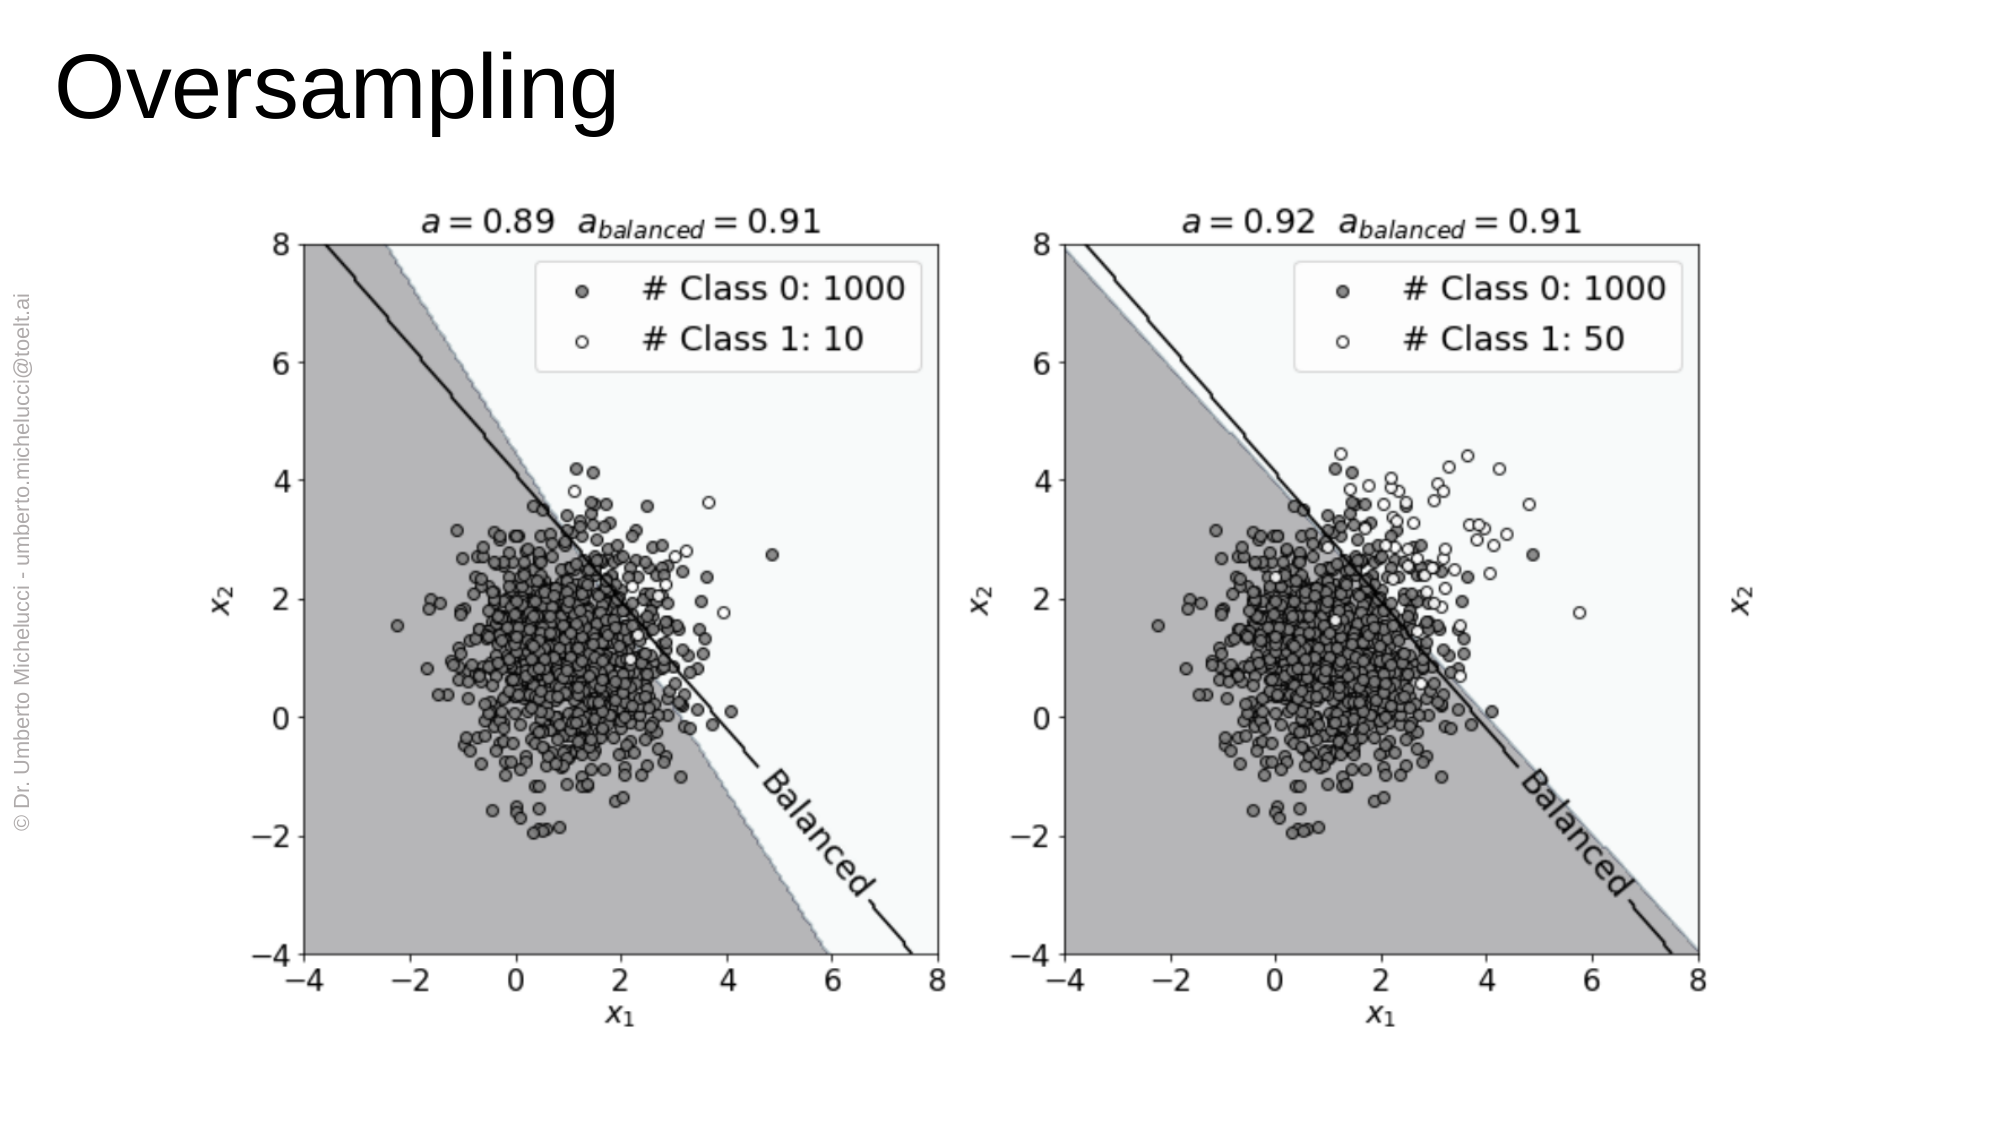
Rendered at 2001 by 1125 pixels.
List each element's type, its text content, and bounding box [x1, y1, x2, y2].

title Oversampling [39, 32, 1765, 147]
text_box © Dr. Umberto Michelucci - umberto.michelucci@toelt.ai [0, 238, 41, 888]
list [179, 194, 1765, 1070]
